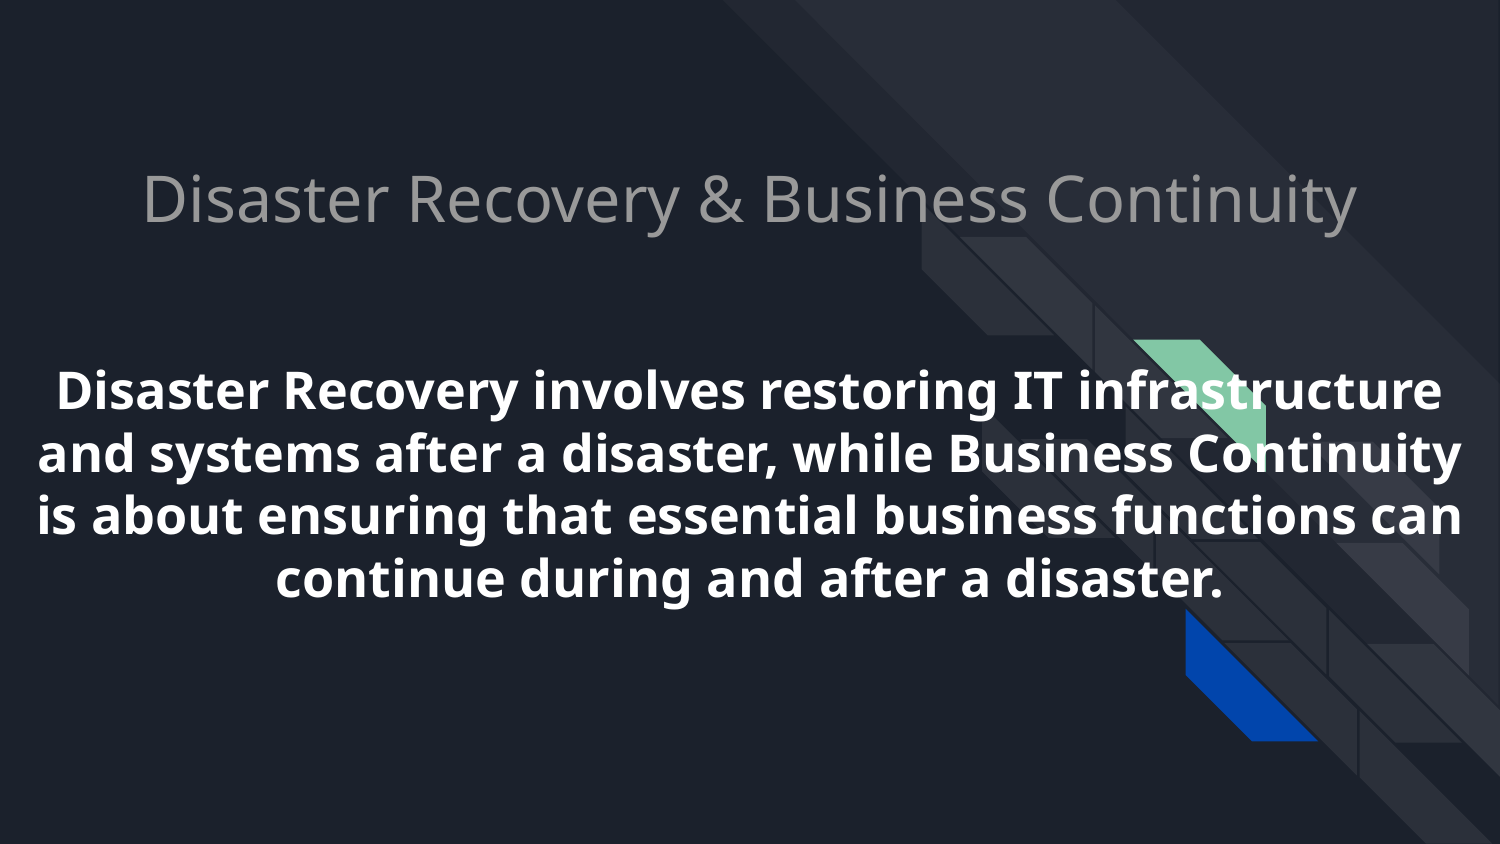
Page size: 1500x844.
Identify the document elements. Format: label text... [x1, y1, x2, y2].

text_box Disaster Recovery involves restoring IT infrastructure and systems after a disaster, while Business Continuity is about ensuring that essential business functions can continue during and after a disaster. [8, 342, 1492, 623]
title Disaster Recovery & Business Continuity [0, 143, 1500, 235]
